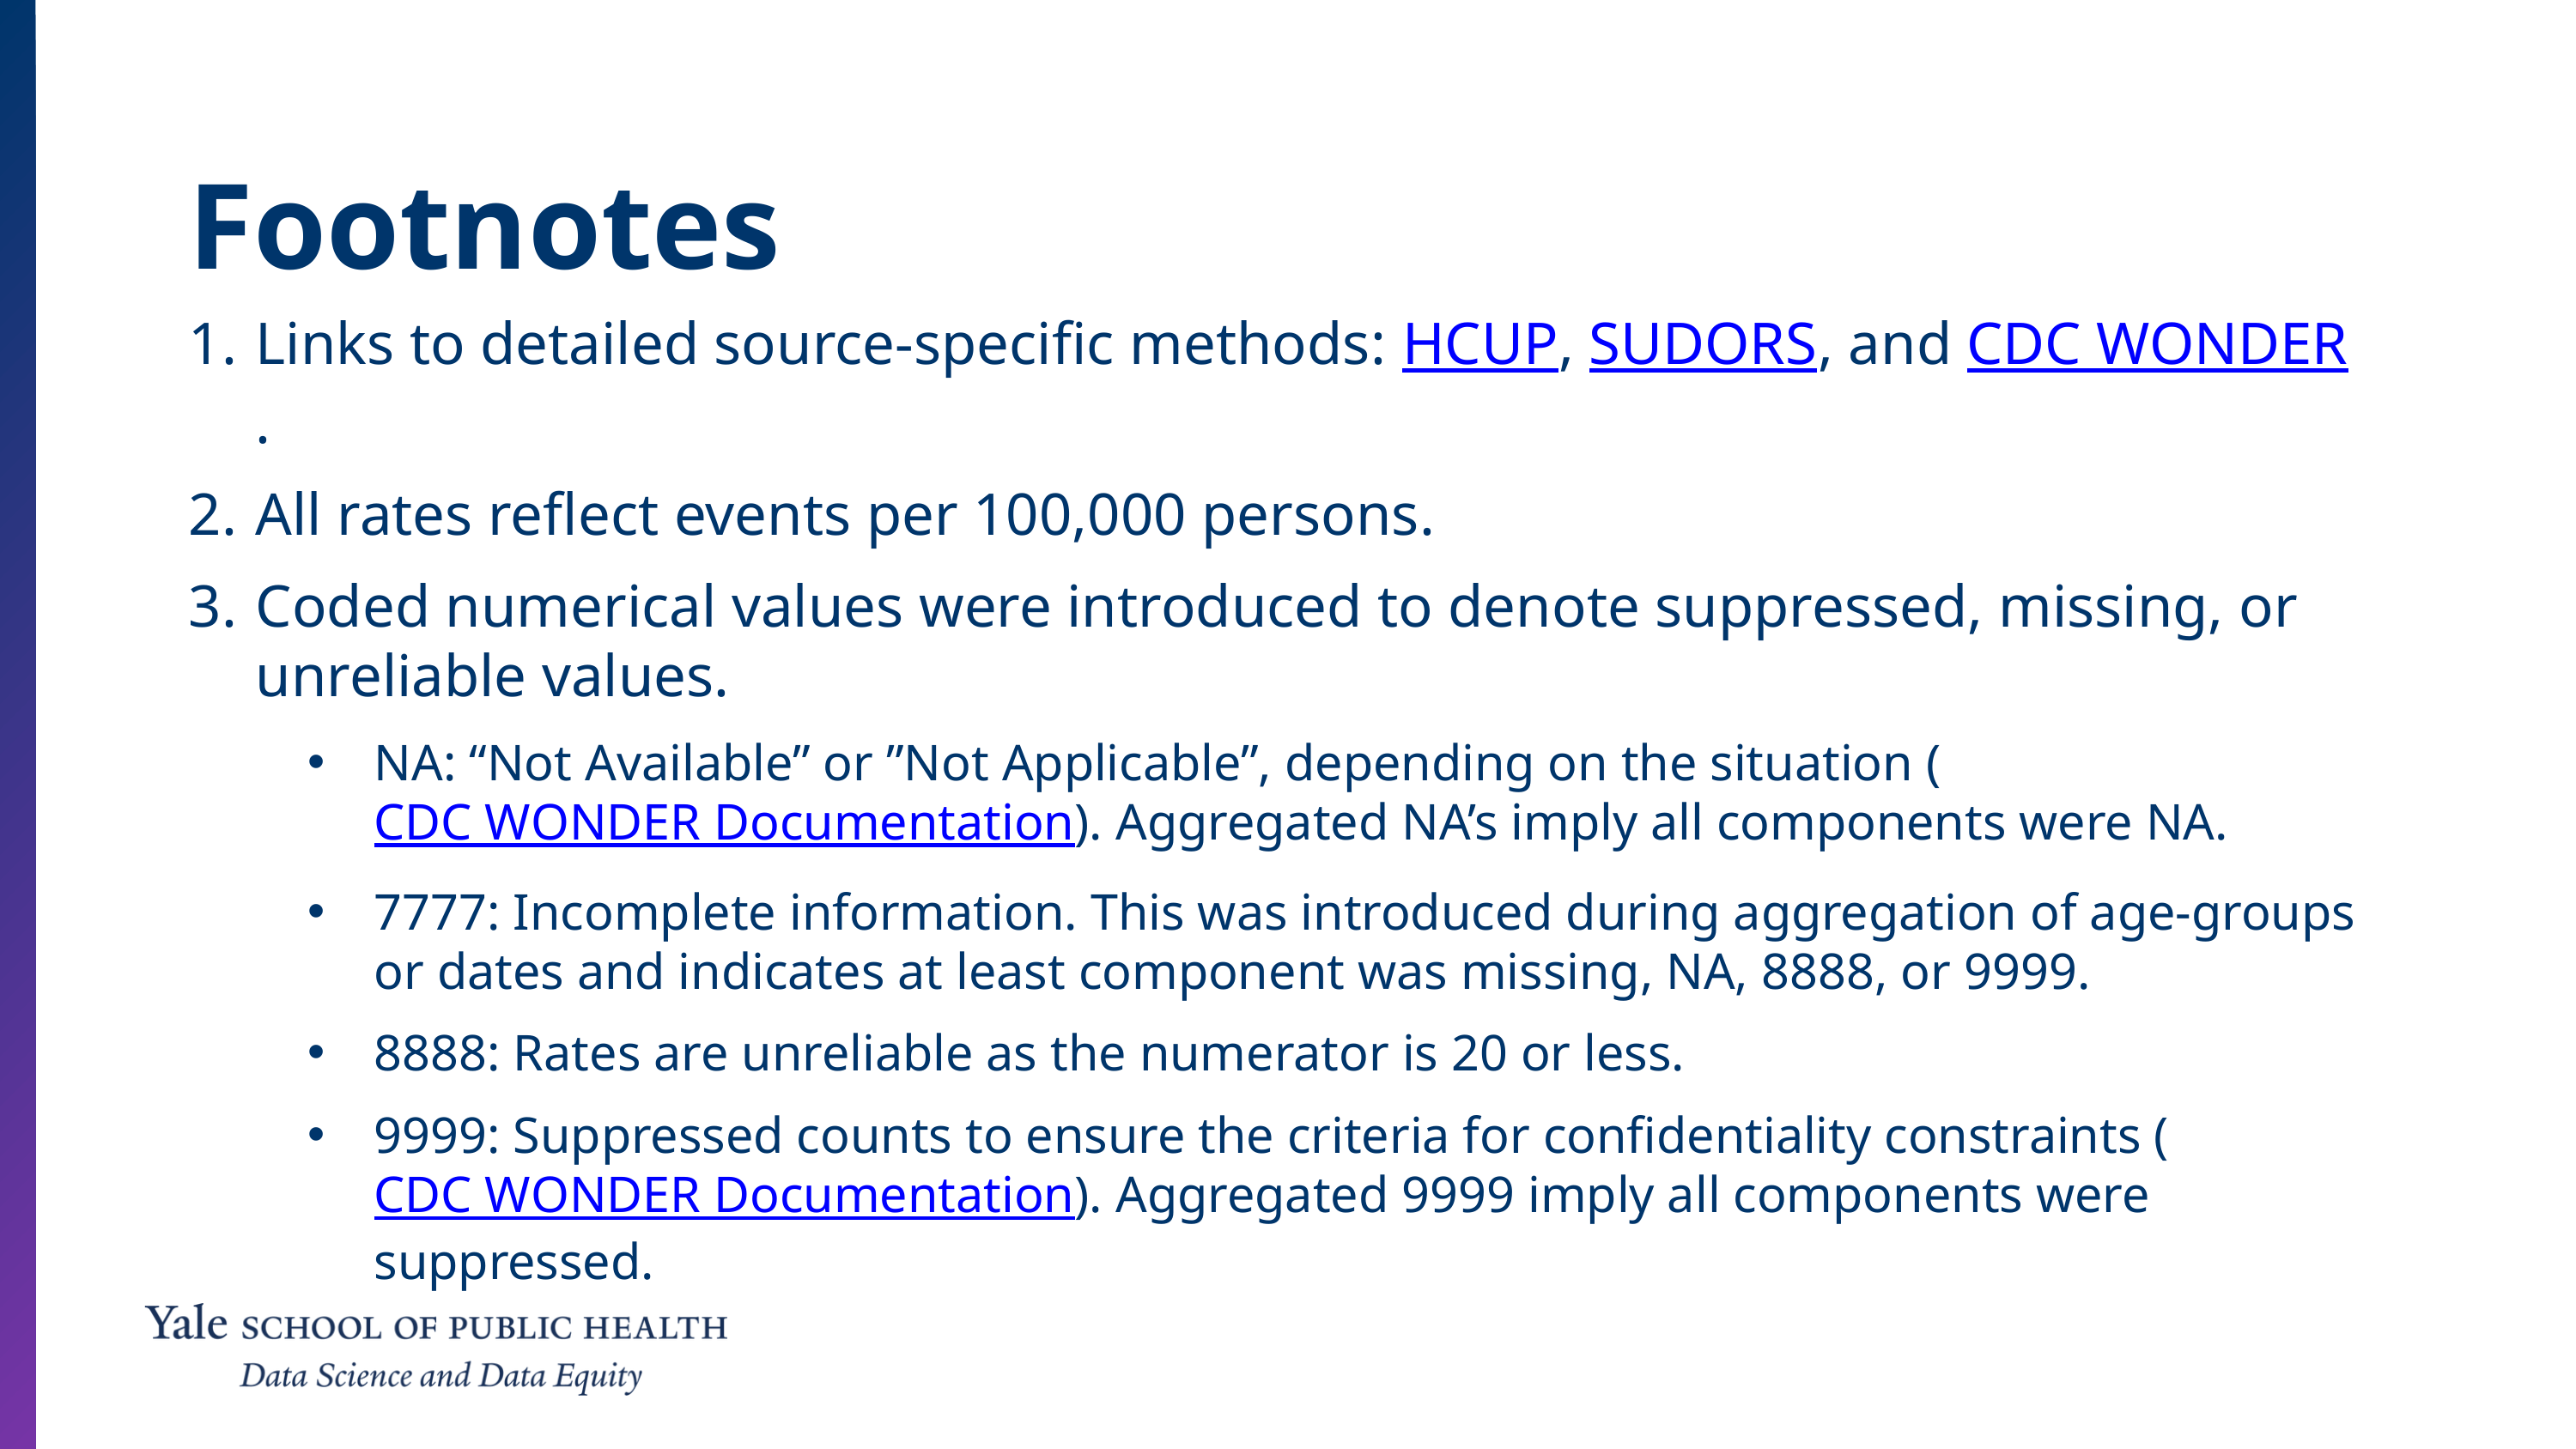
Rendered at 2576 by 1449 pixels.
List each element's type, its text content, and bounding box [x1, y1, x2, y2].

picture [144, 1303, 727, 1396]
list Footnotes [176, 144, 2372, 300]
list Links to detailed source-specific methods: HCUP, SUDORS, and CDC WONDER. All rates reflect events per 100,000 persons. Coded numerical values were introduced to denote suppressed, missing, or unreliable values. NA: “Not Available” or ”Not Applicable”, depending on the situation (CDC WONDER Documentation). Aggregated NA’s imply all components were NA. 7777: Incomplete information. This was introduced during aggregation of age-groups or dates and indicates at least component was missing, NA, 8888, or 9999. 8888: Rates are unreliable as the numerator is 20 or less. 9999: Suppressed counts to ensure the criteria for confidentiality constraints (CDC WONDER Documentation). Aggregated 9999 imply all components were suppressed. [176, 300, 2372, 1304]
